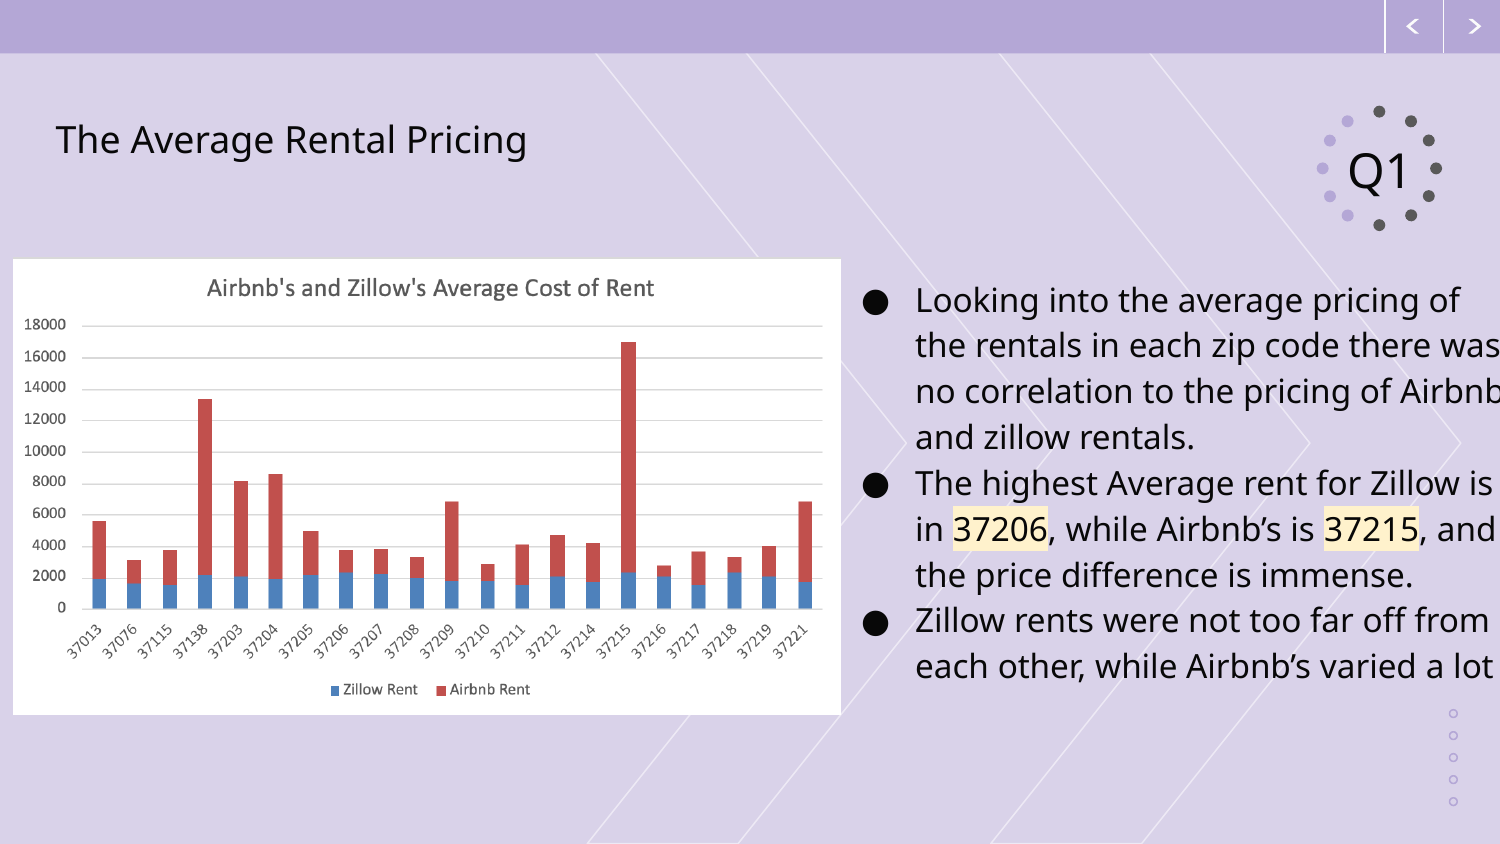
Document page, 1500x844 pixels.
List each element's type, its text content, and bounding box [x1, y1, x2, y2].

text_box [1422, 134, 1435, 147]
text_box [1323, 134, 1336, 147]
text_box [1341, 209, 1354, 222]
text_box [1316, 162, 1329, 175]
picture [12, 257, 841, 716]
text_box [1405, 209, 1418, 222]
text_box [1404, 115, 1418, 128]
text_box [1324, 190, 1337, 203]
title Q1 [1331, 110, 1432, 228]
title Looking into the average pricing of the rentals in each zip code there was no correlation to the pricing of Airbnb and zillow rentals. The highest Average rent for Zillow is in 37206, while Airbnb’s is 37215, and the price difference is immense. Zillow rents were not too far off from each other, while Airbnb’s varied a lot [840, 257, 1500, 744]
text_box [1430, 162, 1443, 175]
text_box [1373, 105, 1386, 118]
subtitle The Average Rental Pricing [55, 111, 945, 205]
text_box [1422, 190, 1435, 203]
text_box [1373, 219, 1386, 232]
text_box [1341, 115, 1354, 128]
